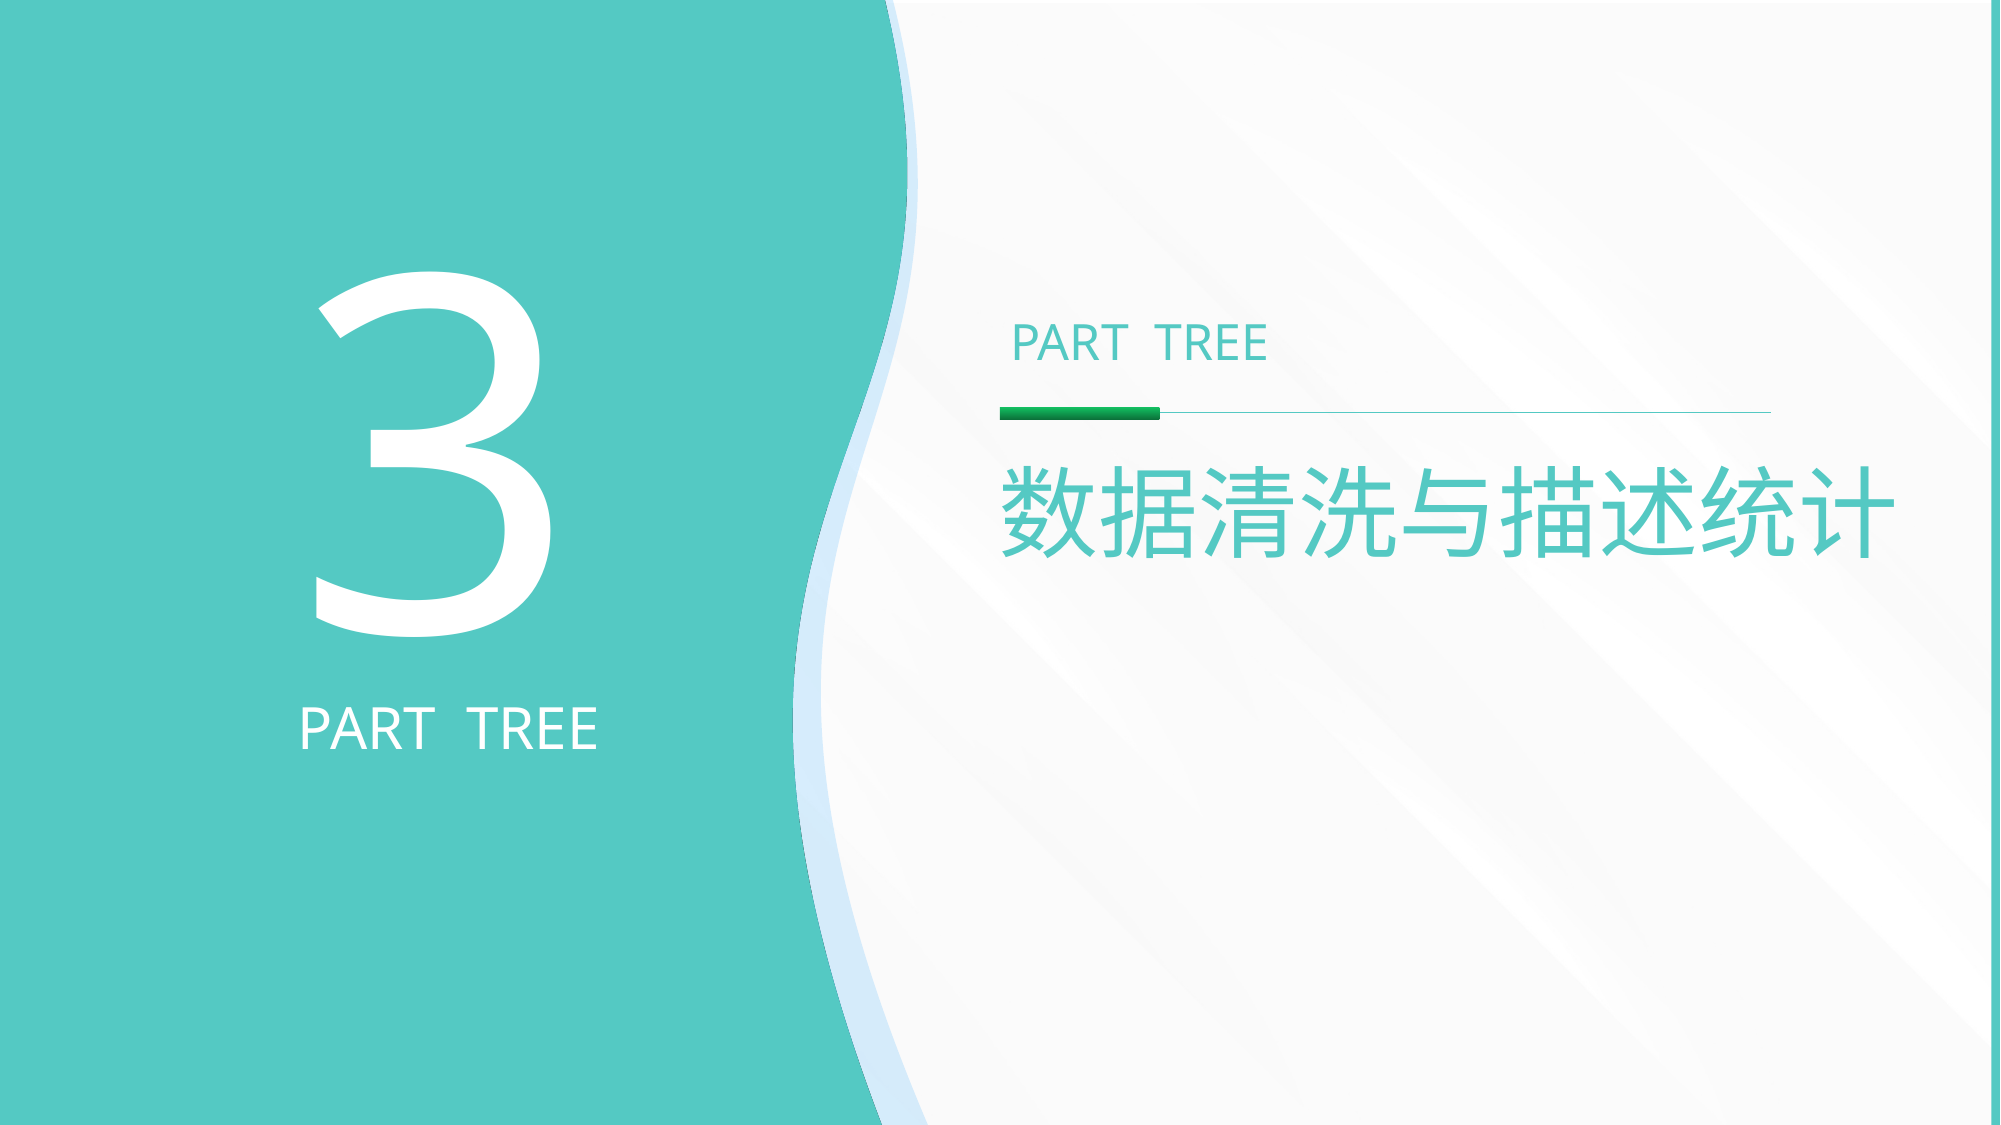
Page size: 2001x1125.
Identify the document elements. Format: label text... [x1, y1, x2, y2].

list 3 [295, 202, 574, 691]
list PART TREE [282, 691, 633, 1125]
text_box [860, 40, 1742, 281]
list PART TREE [995, 309, 1302, 962]
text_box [999, 407, 1772, 420]
list 数据清洗与描述统计 [984, 456, 1920, 1110]
